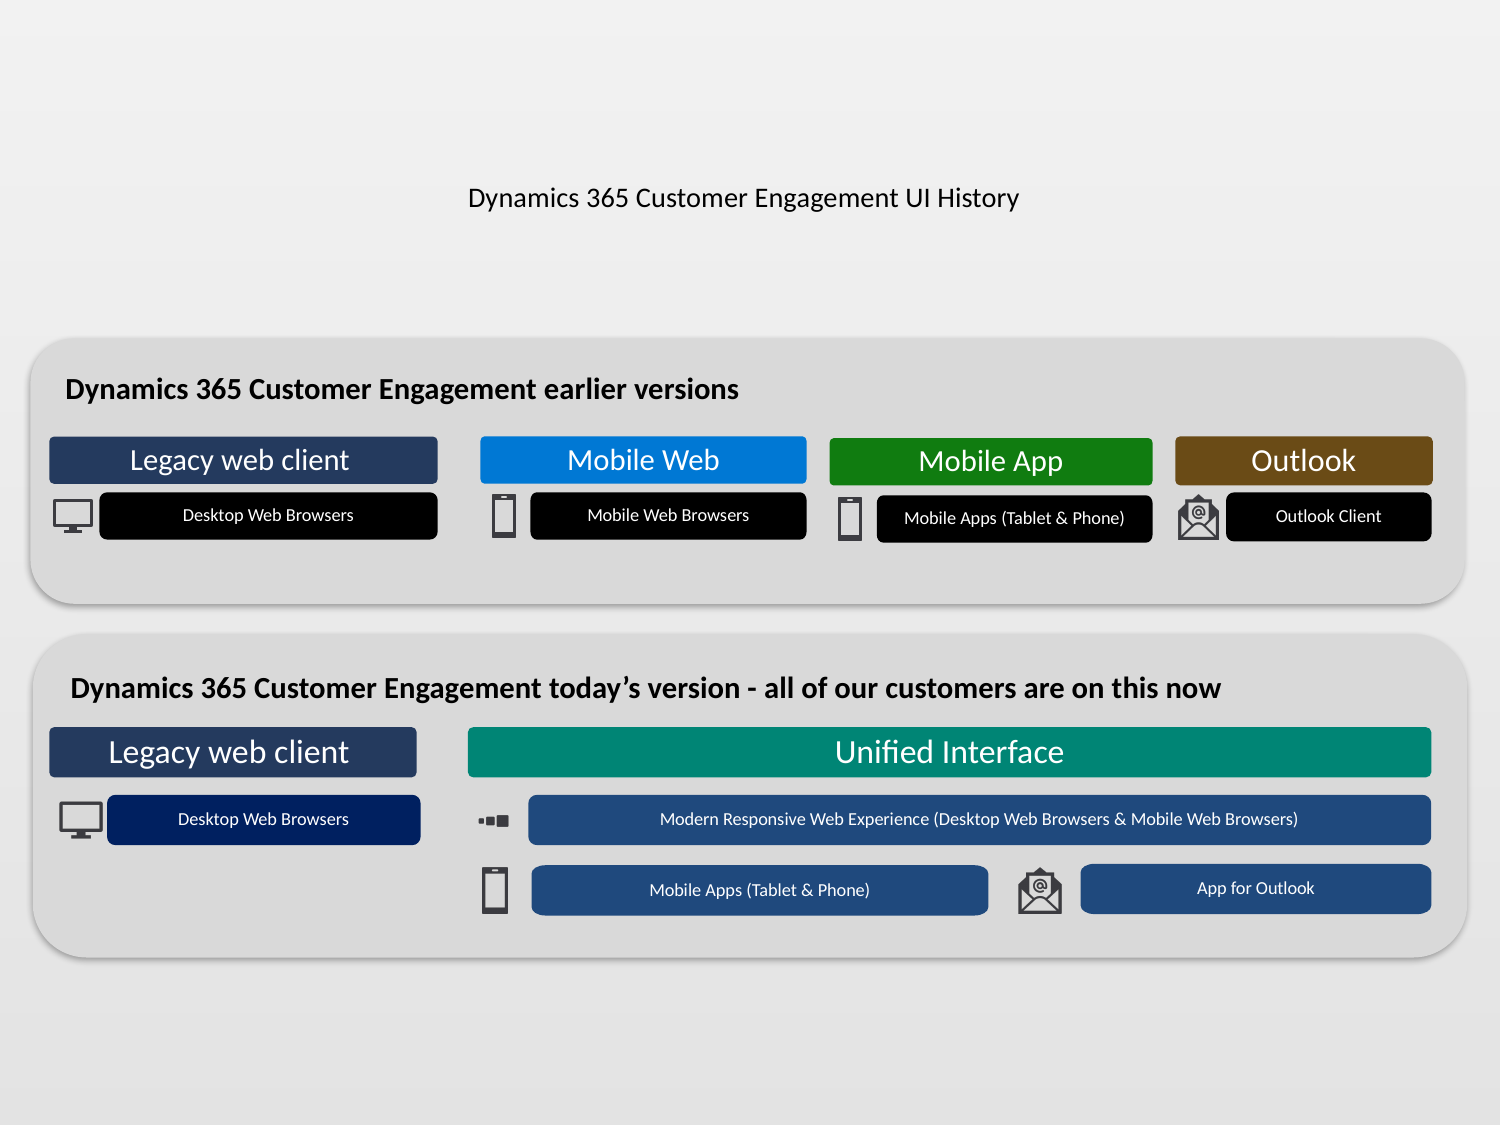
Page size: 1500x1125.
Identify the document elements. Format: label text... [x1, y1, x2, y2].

text_box [824, 493, 875, 545]
text_box [467, 863, 523, 918]
text_box [1012, 863, 1068, 918]
text_box [53, 792, 106, 848]
text_box Outlook [1173, 434, 1435, 488]
text_box [1171, 490, 1224, 544]
text_box [465, 793, 521, 848]
text_box Dynamics 365 Customer Engagement today’s version - all of our customers are on this now [32, 633, 1468, 959]
text_box Mobile App [827, 436, 1155, 488]
text_box Mobile Apps (Tablet & Phone) [529, 863, 991, 918]
text_box Desktop Web Browsers [104, 792, 423, 848]
text_box Mobile Apps (Tablet & Phone) [874, 493, 1155, 545]
text_box [47, 490, 98, 542]
text_box Dynamics 365 Customer Engagement earlier versions [29, 337, 1466, 605]
text_box App for Outlook [1078, 861, 1434, 917]
text_box Unified Interface [465, 724, 1434, 780]
text_box [478, 490, 529, 542]
text_box Desktop Web Browsers [97, 490, 440, 542]
text_box Modern Responsive Web Experience (Desktop Web Browsers & Mobile Web Browsers) [526, 792, 1434, 848]
text_box [70, 195, 1400, 263]
text_box Legacy web client [47, 724, 419, 780]
text_box Outlook Client [1223, 490, 1434, 544]
text_box Mobile Web [478, 434, 809, 486]
text_box Legacy web client [47, 434, 440, 486]
text_box Mobile Web Browsers [528, 490, 809, 542]
title Dynamics 365 Customer Engagement UI History [52, 171, 1444, 221]
